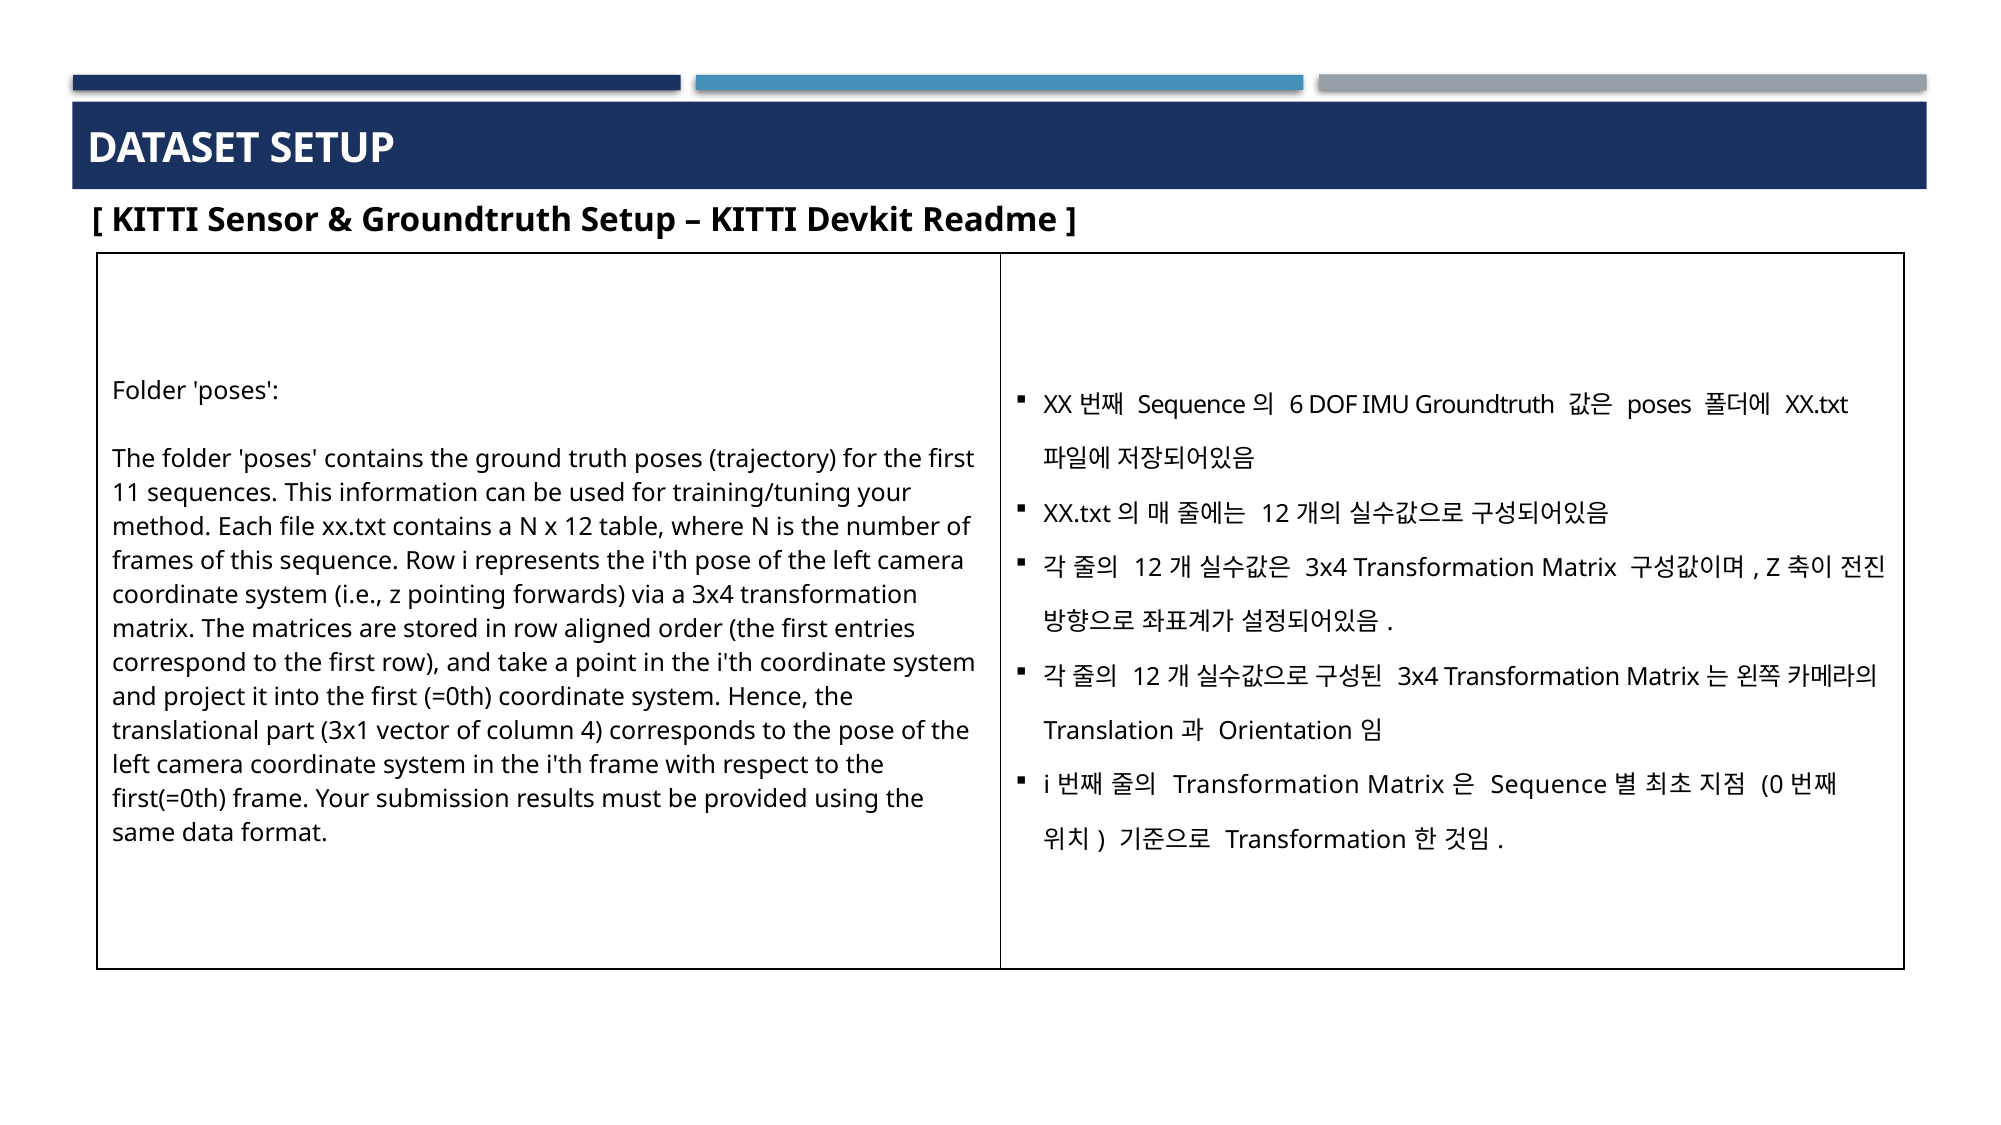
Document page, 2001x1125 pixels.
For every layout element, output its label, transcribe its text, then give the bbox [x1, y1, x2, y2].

table_header Folder 'poses': The folder 'poses' contains the ground truth poses (trajectory) for the first 11 sequences. This information can be used for training/tuning your method. Each file xx.txt contains a N x 12 table, where N is the number of frames of this sequence. Row i represents the i'th pose of the left camera coordinate system (i.e., z pointing forwards) via a 3x4 transformation matrix. The matrices are stored in row aligned order (the first entries correspond to the first row), and take a point in the i'th coordinate system and project it into the first (=0th) coordinate system. Hence, the translational part (3x1 vector of column 4) corresponds to the pose of the left camera coordinate system in the i'th frame with respect to the first(=0th) frame. Your submission results must be provided using the same data format. [98, 254, 1000, 968]
table_header XX번째 Sequence의 6 DOF IMU Groundtruth 값은 poses 폴더에 XX.txt 파일에 저장되어있음 XX.txt의 매 줄에는 12개의 실수값으로 구성되어있음 각 줄의 12개 실수값은 3x4 Transformation Matrix 구성값이며, Z축이 전진 방향으로 좌표계가 설정되어있음. 각 줄의 12개 실수값으로 구성된 3x4 Transformation Matrix는 왼쪽 카메라의 Translation과 Orientation임 i번째 줄의 Transformation Matrix은 Sequence별 최초 지점 (0번째 위치) 기준으로 Transformation한 것임. [1001, 254, 1903, 968]
text_box DATASET SETUP [71, 100, 1928, 191]
text_box [ KITTI Sensor & Groundtruth Setup – KITTI Devkit Readme ] [77, 191, 1905, 313]
